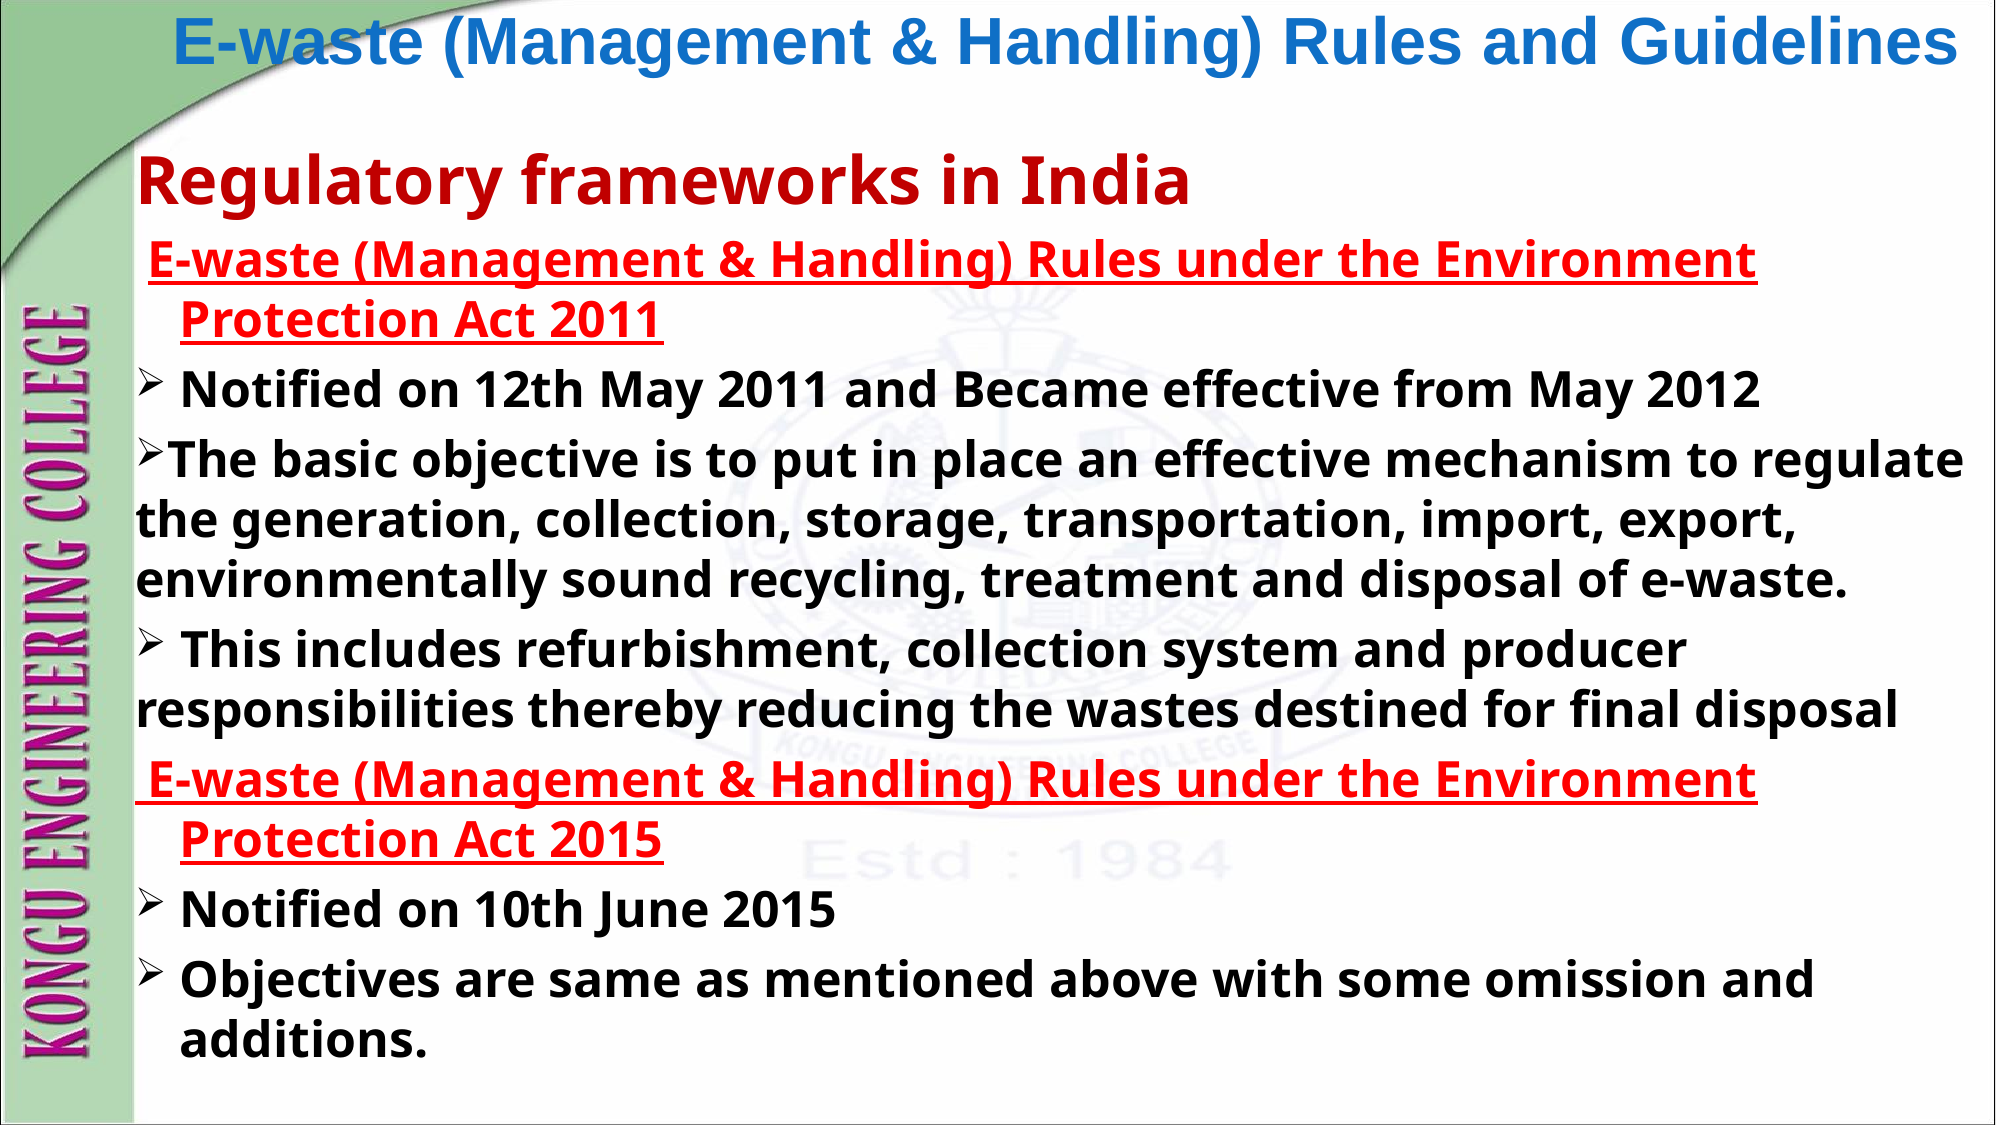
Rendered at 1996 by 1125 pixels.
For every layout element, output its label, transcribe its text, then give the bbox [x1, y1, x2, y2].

title E-waste (Management & Handling) Rules and Guidelines [172, 0, 1969, 79]
list Regulatory frameworks in India E-waste (Management & Handling) Rules under the Environment Protection Act 2011 Notified on 12th May 2011 and Became effective from May 2012 The basic objective is to put in place an effective mechanism to regulate the generation, collection, storage, transportation, import, export, environmentally sound recycling, treatment and disposal of e-waste. This includes refurbishment, collection system and producer responsibilities thereby reducing the wastes destined for final disposal E-waste (Management & Handling) Rules under the Environment Protection Act 2015 Notified on 10th June 2015 Objectives are same as mentioned above with some omission and additions. [120, 129, 1993, 850]
picture [0, 0, 1996, 1125]
